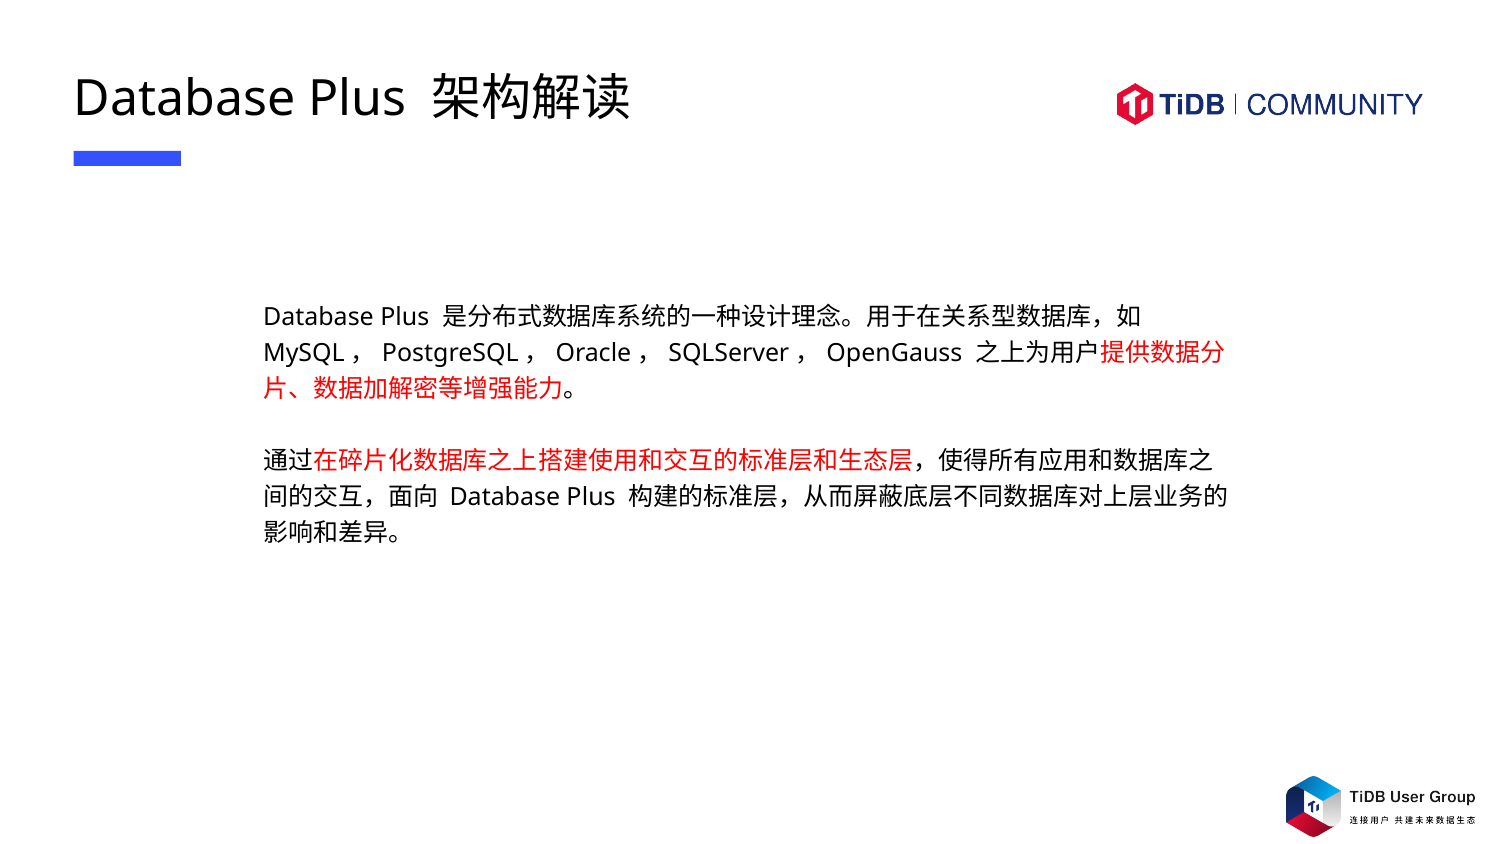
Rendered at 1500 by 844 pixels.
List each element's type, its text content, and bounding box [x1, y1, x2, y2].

text_box Database Plus 架构解读 [59, 50, 1046, 140]
picture [1116, 83, 1423, 125]
picture [1286, 776, 1475, 837]
text_box [73, 150, 181, 166]
text_box Database Plus 是分布式数据库系统的一种设计理念。用于在关系型数据库，如 MySQL，PostgreSQL，Oracle，SQLServer，OpenGauss 之上为用户提供数据分片、数据加解密等增强能力。 通过在碎片化数据库之上搭建使用和交互的标准层和生态层，使得所有应用和数据库之间的交互，面向 Database Plus 构建的标准层，从而屏蔽底层不同数据库对上层业务的影响和差异。 [248, 287, 1252, 554]
